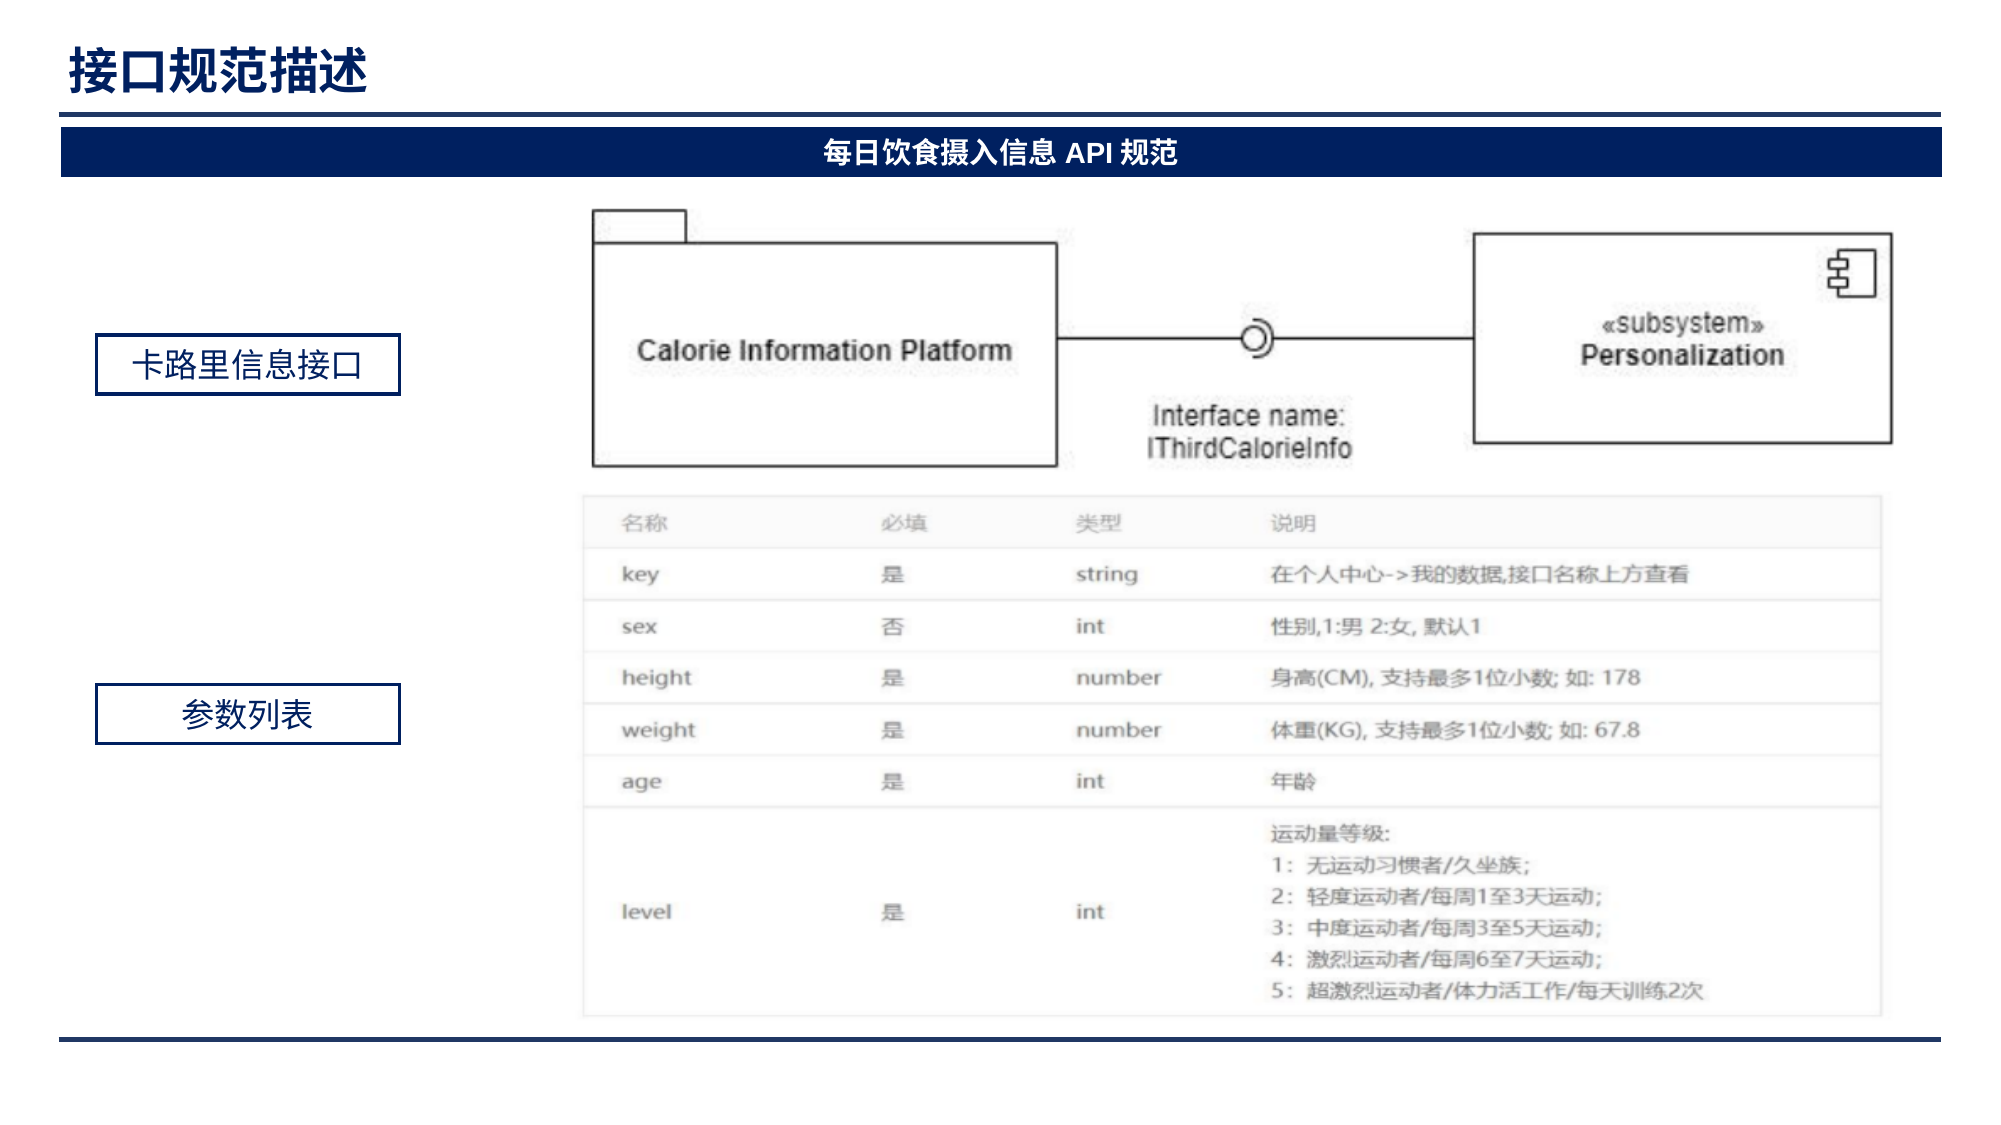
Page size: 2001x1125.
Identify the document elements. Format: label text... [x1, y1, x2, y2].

picture [539, 203, 1958, 1032]
text_box 每日饮食摄入信息API规范 [61, 127, 1942, 177]
text_box 接口规范描述 [54, 32, 1596, 108]
text_box 参数列表 [95, 683, 400, 744]
text_box 卡路里信息接口 [95, 334, 400, 395]
